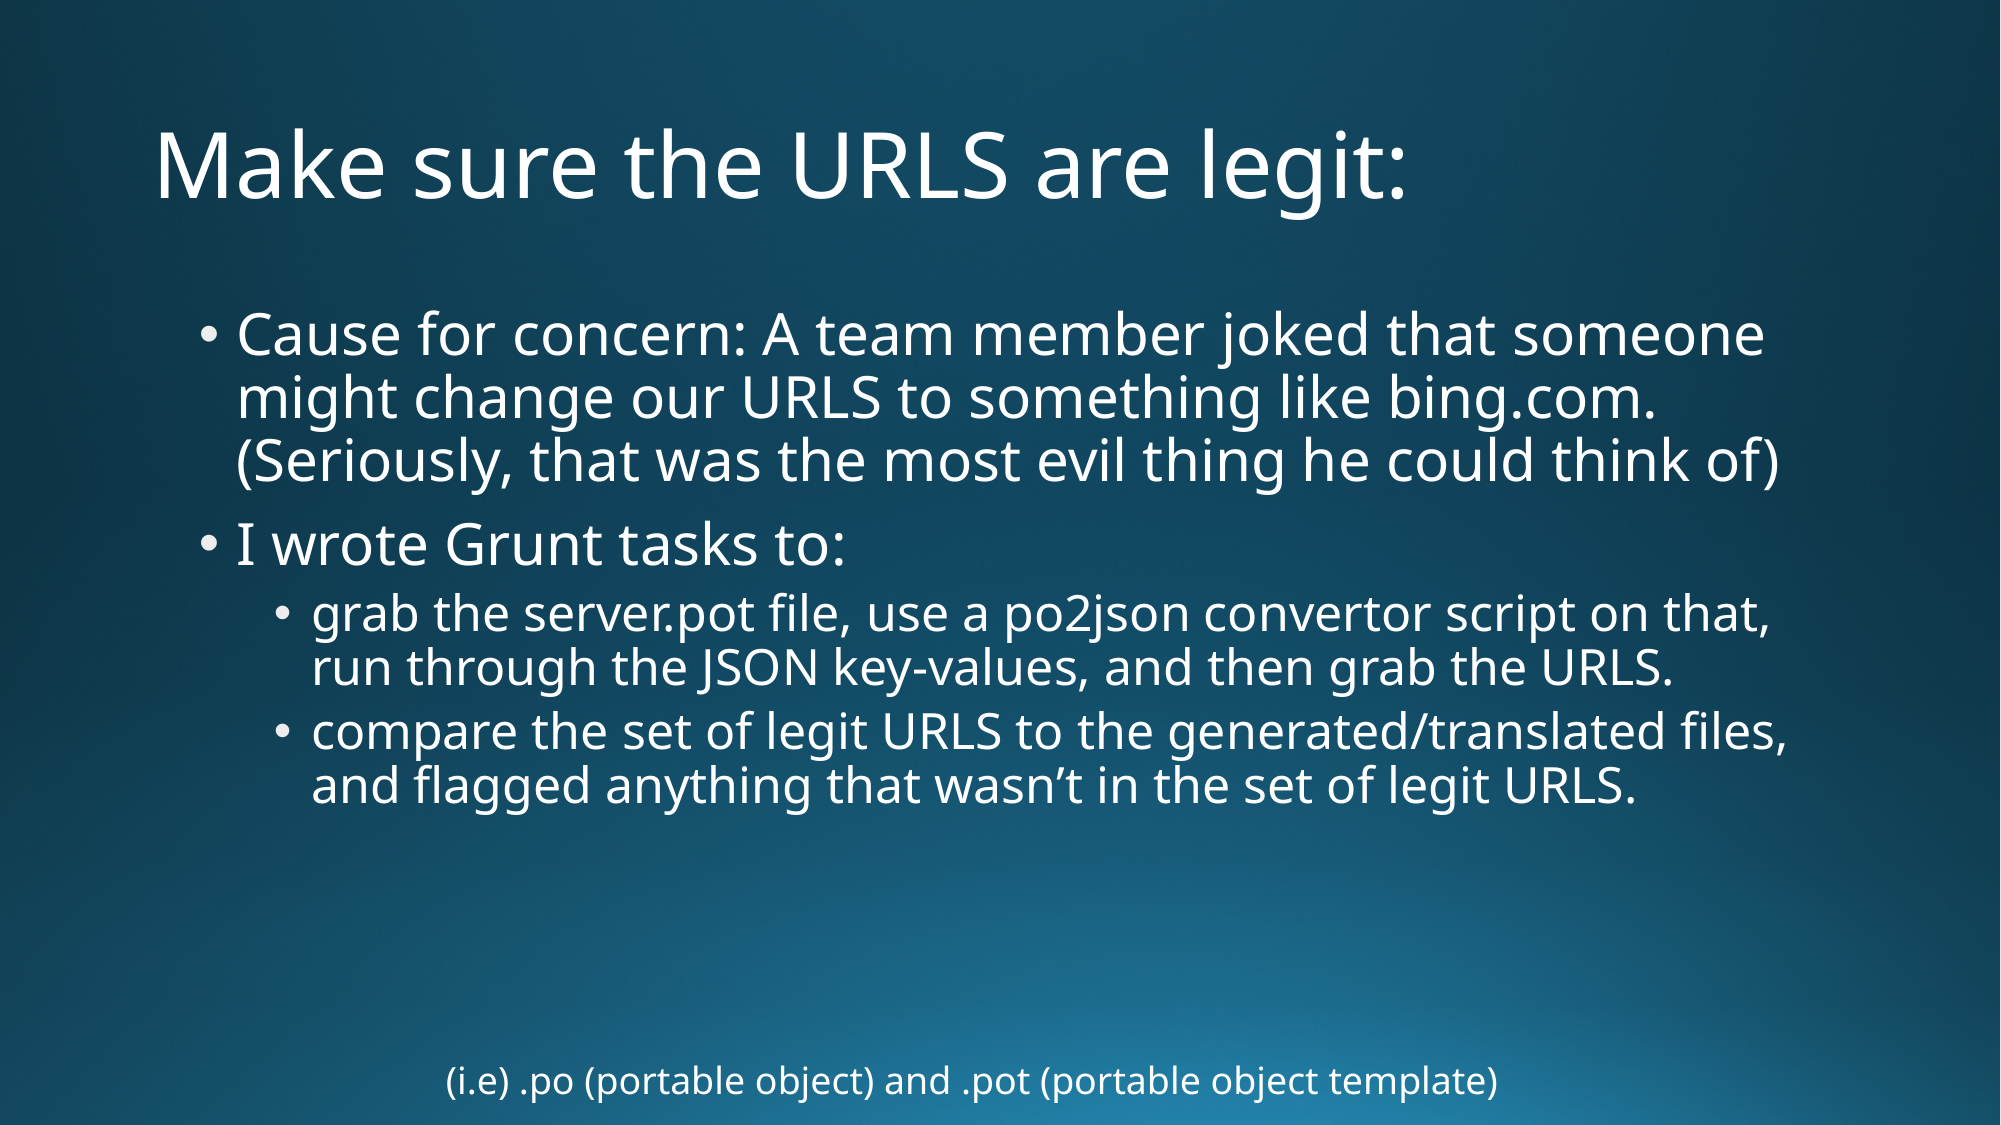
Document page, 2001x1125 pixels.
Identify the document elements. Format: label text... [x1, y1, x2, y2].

text_box (i.e) .po (portable object) and .pot (portable object template) [430, 1049, 1514, 1110]
list Cause for concern: A team member joked that someone might change our URLS to something like bing.com. (Seriously, that was the most evil thing he could think of) I wrote Grunt tasks to: grab the server.pot file, use a po2json convertor script on that, run through the JSON key-values, and then grab the URLS. compare the set of legit URLS to the generated/translated files, and flagged anything that wasn’t in the set of legit URLS. [183, 226, 1863, 941]
title Make sure the URLS are legit: [137, 59, 1863, 278]
picture [0, 0, 2001, 1125]
